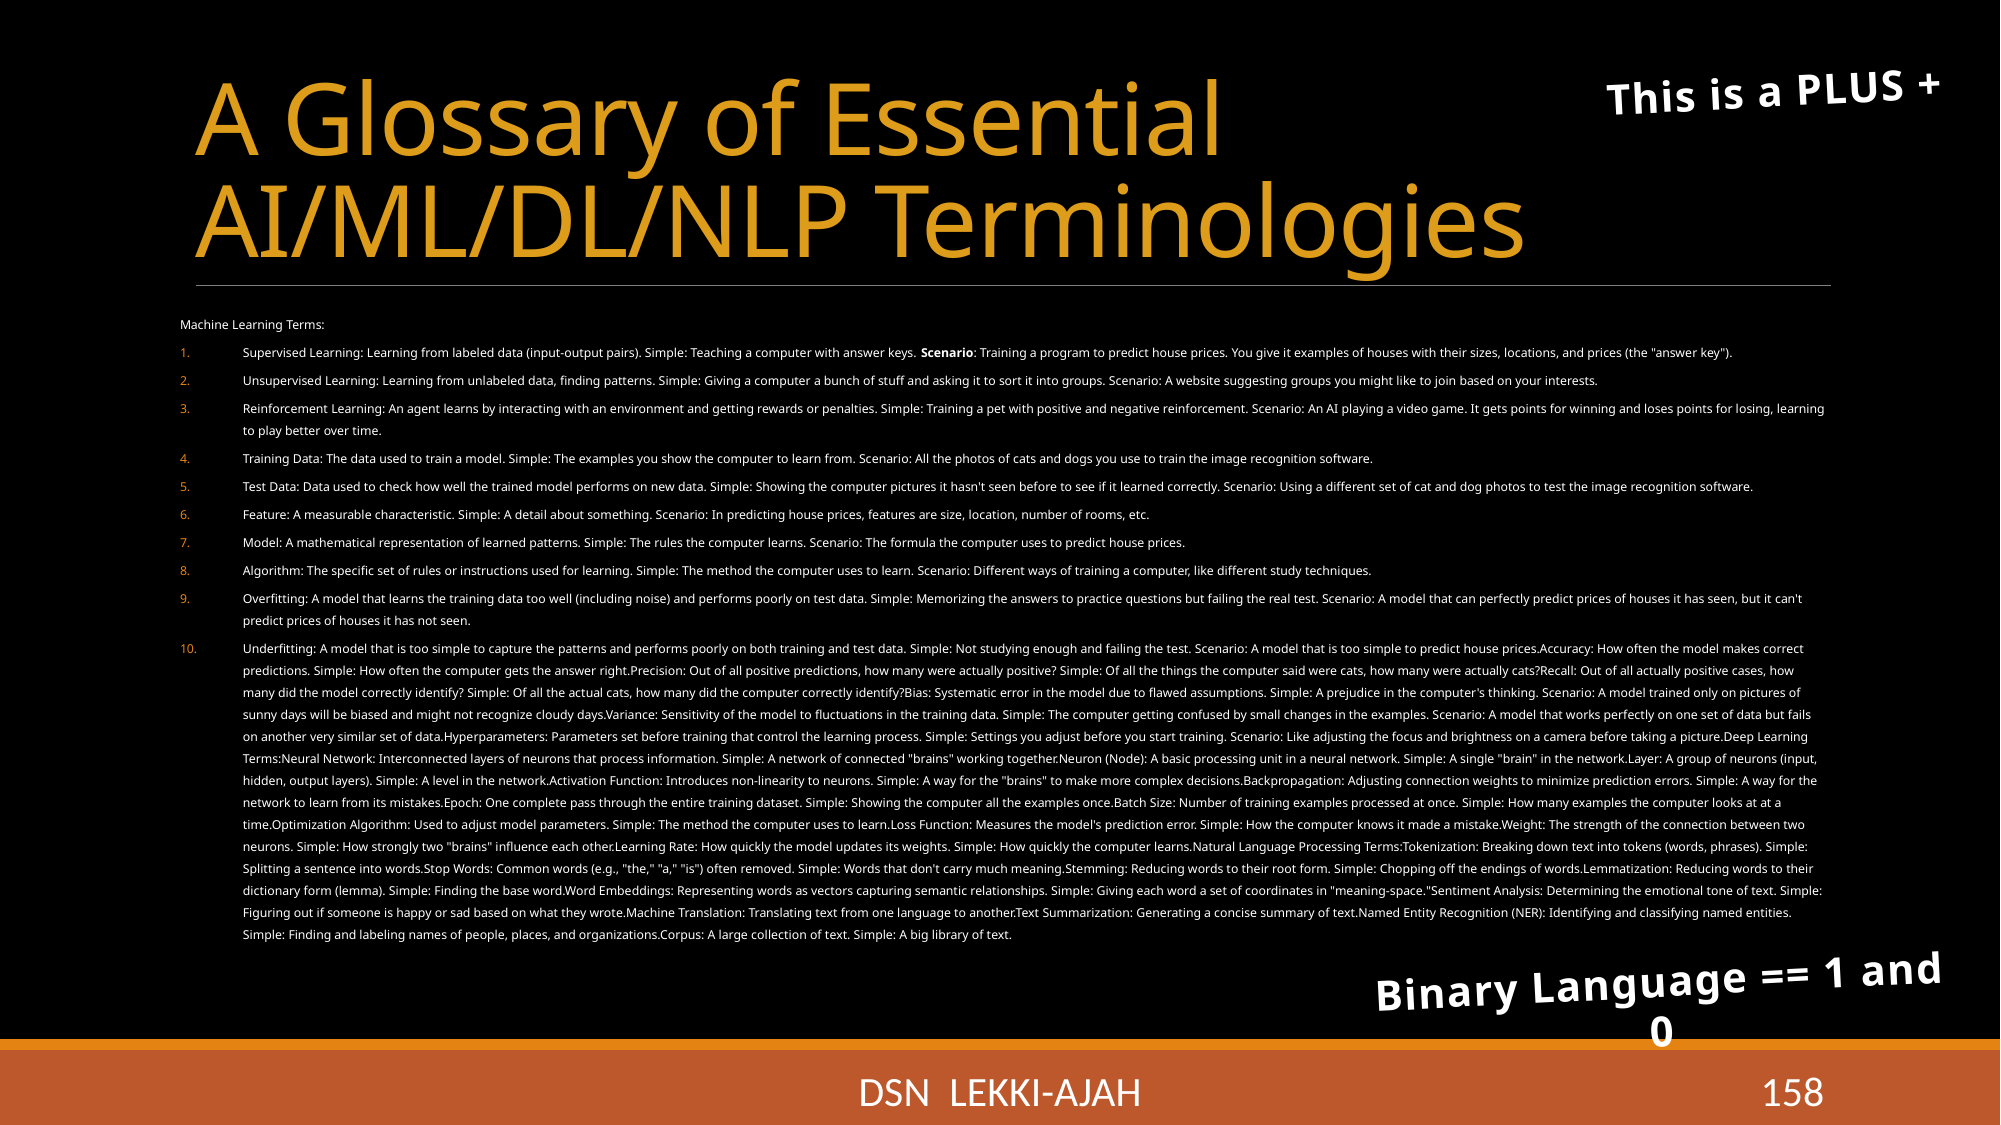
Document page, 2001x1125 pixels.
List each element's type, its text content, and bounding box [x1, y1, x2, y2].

text_box Binary Language == 1 and 0 [1344, 931, 1977, 1079]
text_box This is a PLUS + [1566, 47, 1982, 134]
footer DSN LEKKI-AJAH [604, 1059, 1396, 1120]
title A Glossary of Essential AI/ML/DL/NLP Terminologies [180, 47, 1830, 285]
slide_number 158 [1624, 1059, 1840, 1120]
list Machine Learning Terms: Supervised Learning: Learning from labeled data (input-output pairs). Simple: Teaching a computer with answer keys. Scenario: Training a program to predict house prices. You give it examples of houses with their sizes, locations, and prices (the "answer key"). Unsupervised Learning: Learning from unlabeled data, finding patterns. Simple: Giving a computer a bunch of stuff and asking it to sort it into groups. Scenario: A website suggesting groups you might like to join based on your interests. Reinforcement Learning: An agent learns by interacting with an environment and getting rewards or penalties. Simple: Training a pet with positive and negative reinforcement. Scenario: An AI playing a video game. It gets points for winning and loses points for losing, learning to play better over time. Training Data: The data used to train a model. Simple: The examples you show the computer to learn from. Scenario: All the photos of cats and dogs you use to train the image recognition software. Test Data: Data used to check how well the trained model performs on new data. Simple: Showing the computer pictures it hasn't seen before to see if it learned correctly. Scenario: Using a different set of cat and dog photos to test the image recognition software. Feature: A measurable characteristic. Simple: A detail about something. Scenario: In predicting house prices, features are size, location, number of rooms, etc. Model: A mathematical representation of learned patterns. Simple: The rules the computer learns. Scenario: The formula the computer uses to predict house prices. Algorithm: The specific set of rules or instructions used for learning. Simple: The method the computer uses to learn. Scenario: Different ways of training a computer, like different study techniques. Overfitting: A model that learns the training data too well (including noise) and performs poorly on test data. Simple: Memorizing the answers to practice questions but failing the real test. Scenario: A model that can perfectly predict prices of houses it has seen, but it can't predict prices of houses it has not seen. Underfitting: A model that is too simple to capture the patterns and performs poorly on both training and test data. Simple: Not studying enough and failing the test. Scenario: A model that is too simple to predict house prices.Accuracy: How often the model makes correct predictions. Simple: How often the computer gets the answer right.Precision: Out of all positive predictions, how many were actually positive? Simple: Of all the things the computer said were cats, how many were actually cats?Recall: Out of all actually positive cases, how many did the model correctly identify? Simple: Of all the actual cats, how many did the computer correctly identify?Bias: Systematic error in the model due to flawed assumptions. Simple: A prejudice in the computer's thinking. Scenario: A model trained only on pictures of sunny days will be biased and might not recognize cloudy days.Variance: Sensitivity of the model to fluctuations in the training data. Simple: The computer getting confused by small changes in the examples. Scenario: A model that works perfectly on one set of data but fails on another very similar set of data.Hyperparameters: Parameters set before training that control the learning process. Simple: Settings you adjust before you start training. Scenario: Like adjusting the focus and brightness on a camera before taking a picture.Deep Learning Terms:Neural Network: Interconnected layers of neurons that process information. Simple: A network of connected "brains" working together.Neuron (Node): A basic processing unit in a neural network. Simple: A single "brain" in the network.Layer: A group of neurons (input, hidden, output layers). Simple: A level in the network.Activation Function: Introduces non-linearity to neurons. Simple: A way for the "brains" to make more complex decisions.Backpropagation: Adjusting connection weights to minimize prediction errors. Simple: A way for the network to learn from its mistakes.Epoch: One complete pass through the entire training dataset. Simple: Showing the computer all the examples once.Batch Size: Number of training examples processed at once. Simple: How many examples the computer looks at at a time.Optimization Algorithm: Used to adjust model parameters. Simple: The method the computer uses to learn.Loss Function: Measures the model's prediction error. Simple: How the computer knows it made a mistake.Weight: The strength of the connection between two neurons. Simple: How strongly two "brains" influence each other.Learning Rate: How quickly the model updates its weights. Simple: How quickly the computer learns.Natural Language Processing Terms:Tokenization: Breaking down text into tokens (words, phrases). Simple: Splitting a sentence into words.Stop Words: Common words (e.g., "the," "a," "is") often removed. Simple: Words that don't carry much meaning.Stemming: Reducing words to their root form. Simple: Chopping off the endings of words.Lemmatization: Reducing words to their dictionary form (lemma). Simple: Finding the base word.Word Embeddings: Representing words as vectors capturing semantic relationships. Simple: Giving each word a set of coordinates in "meaning-space."Sentiment Analysis: Determining the emotional tone of text. Simple: Figuring out if someone is happy or sad based on what they wrote.Machine Translation: Translating text from one language to another.Text Summarization: Generating a concise summary of text.Named Entity Recognition (NER): Identifying and classifying named entities. Simple: Finding and labeling names of people, places, and organizations.Corpus: A large collection of text. Simple: A big library of text. [180, 302, 1830, 963]
